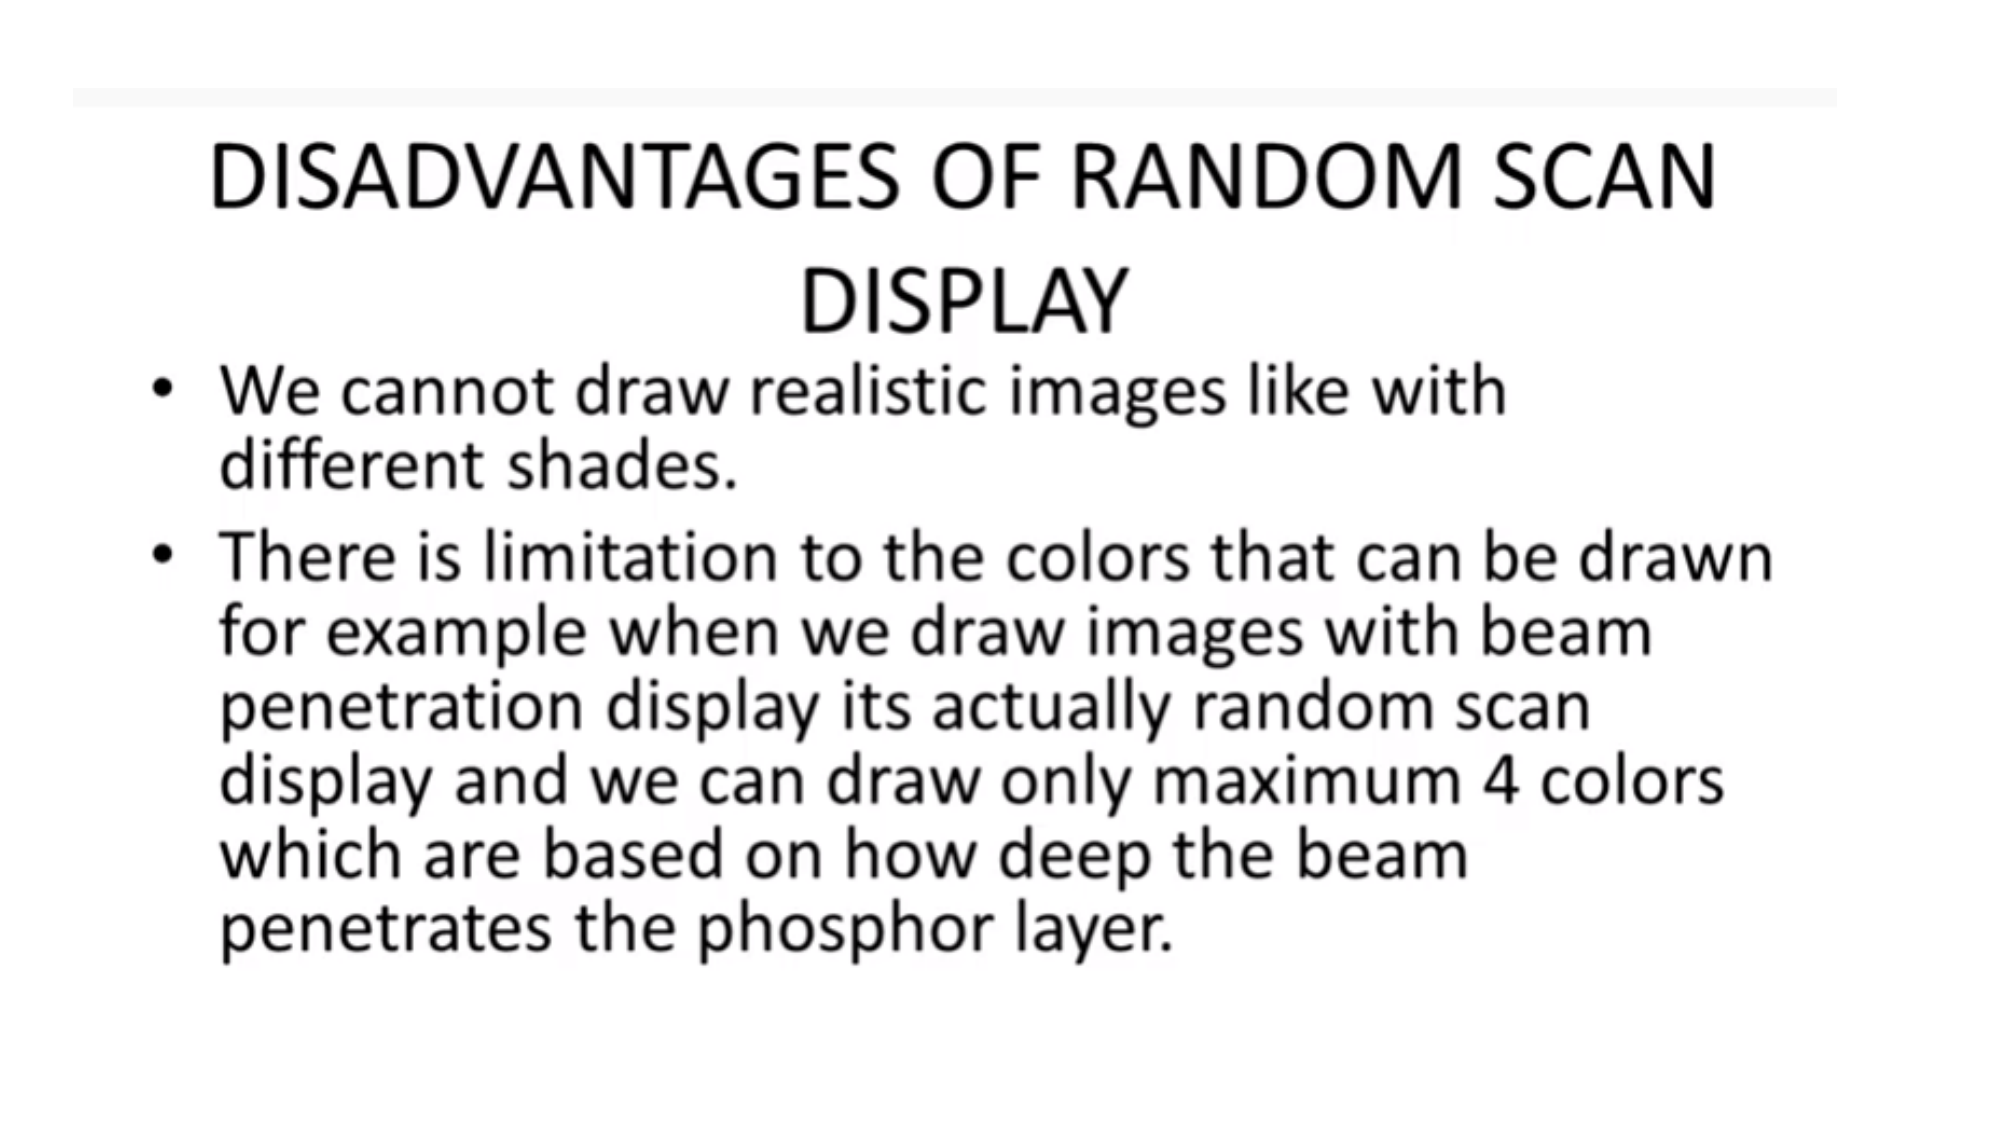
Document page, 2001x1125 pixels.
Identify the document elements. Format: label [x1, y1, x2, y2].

picture [72, 88, 1837, 996]
